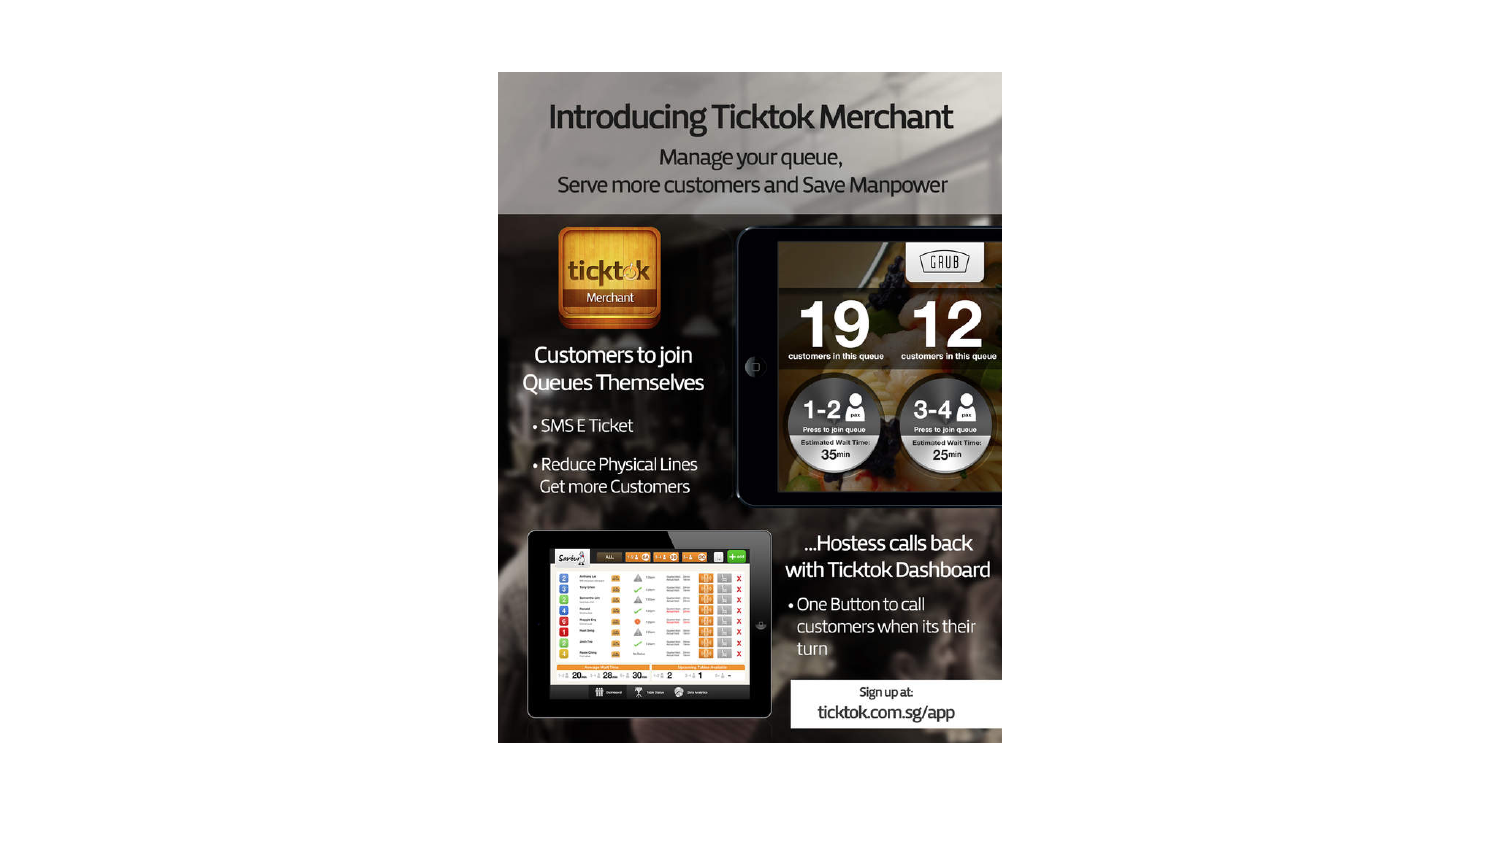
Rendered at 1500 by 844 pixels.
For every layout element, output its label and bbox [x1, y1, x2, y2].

picture [498, 72, 1002, 744]
